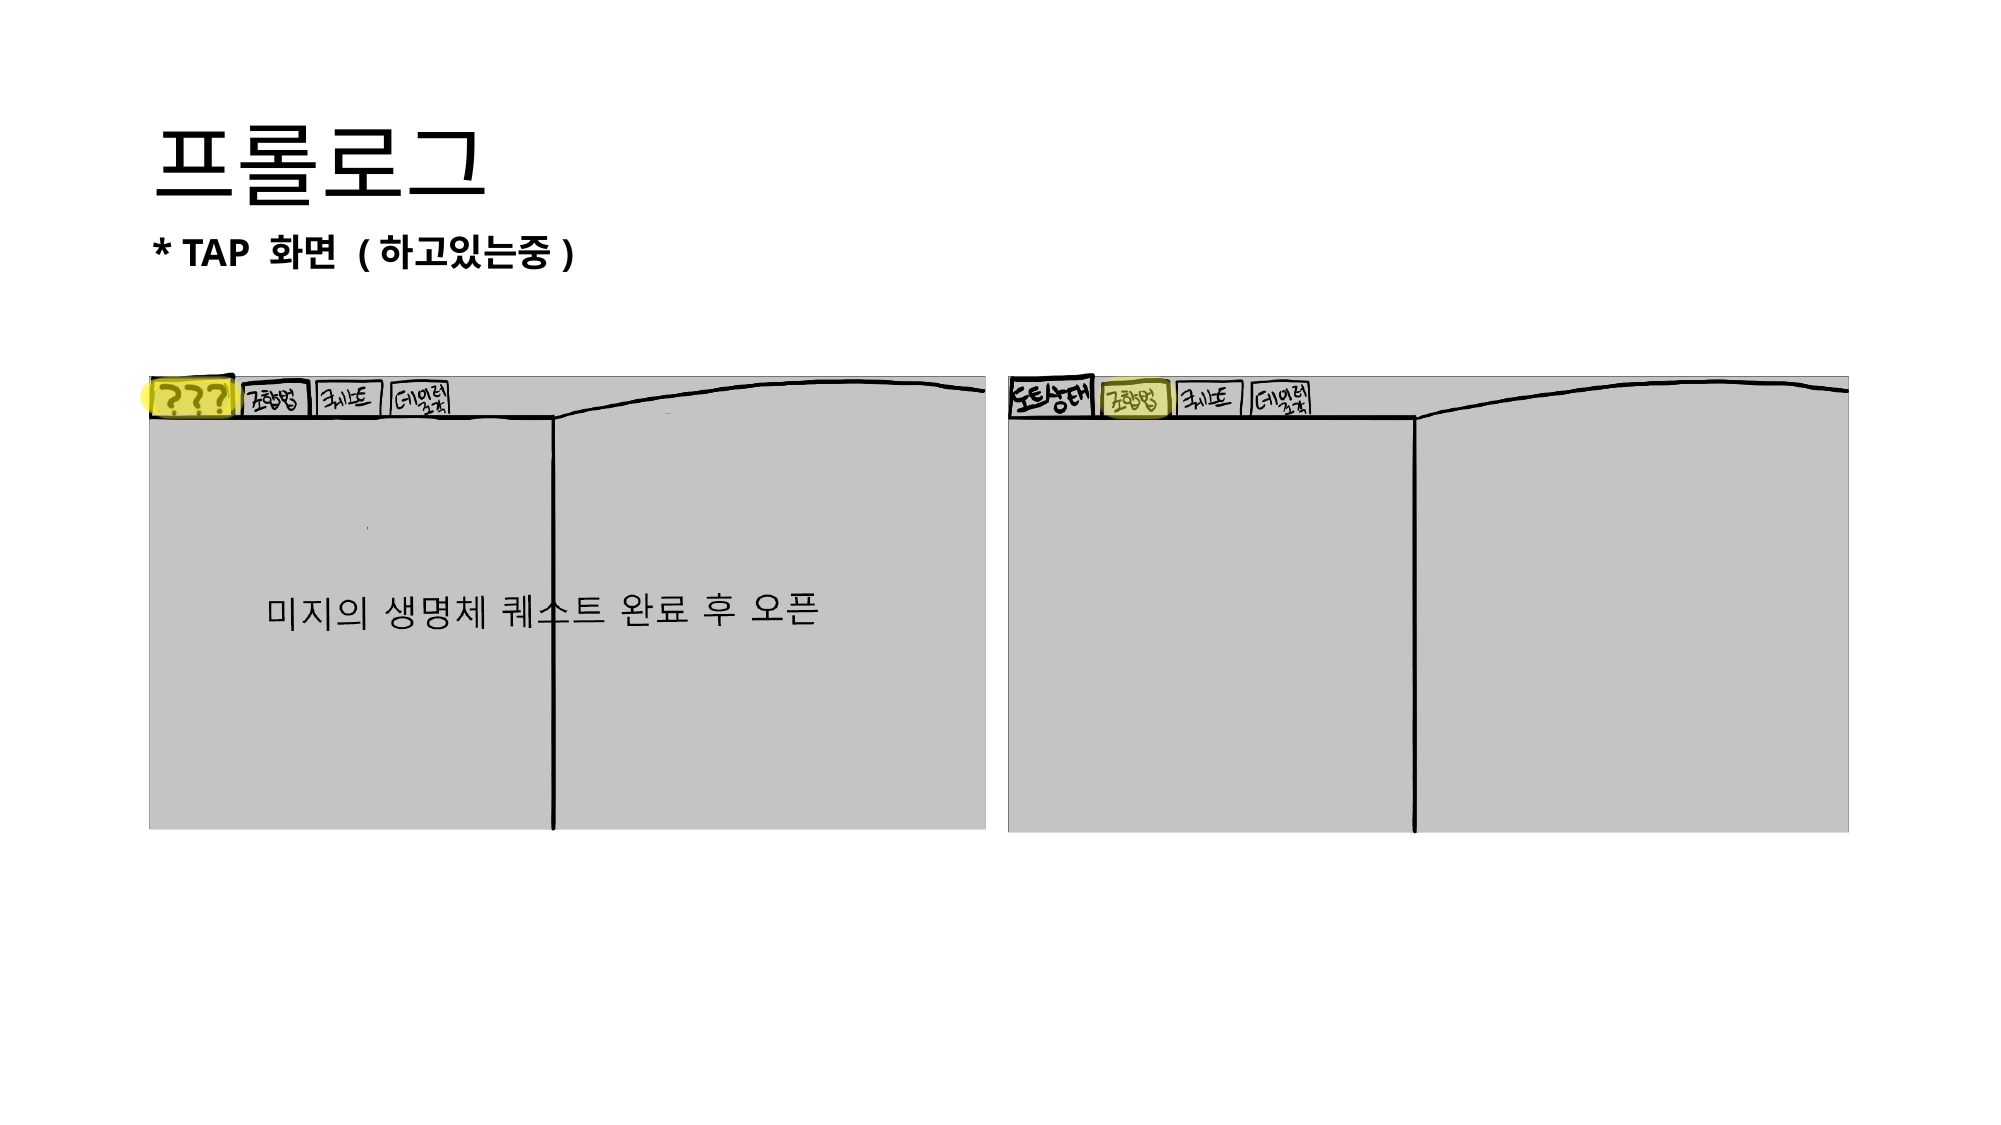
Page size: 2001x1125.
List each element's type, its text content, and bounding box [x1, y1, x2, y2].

picture [116, 346, 1884, 847]
text_box * TAP 화면 (하고있는중) [137, 221, 1535, 281]
title 프롤로그 [137, 54, 1863, 272]
